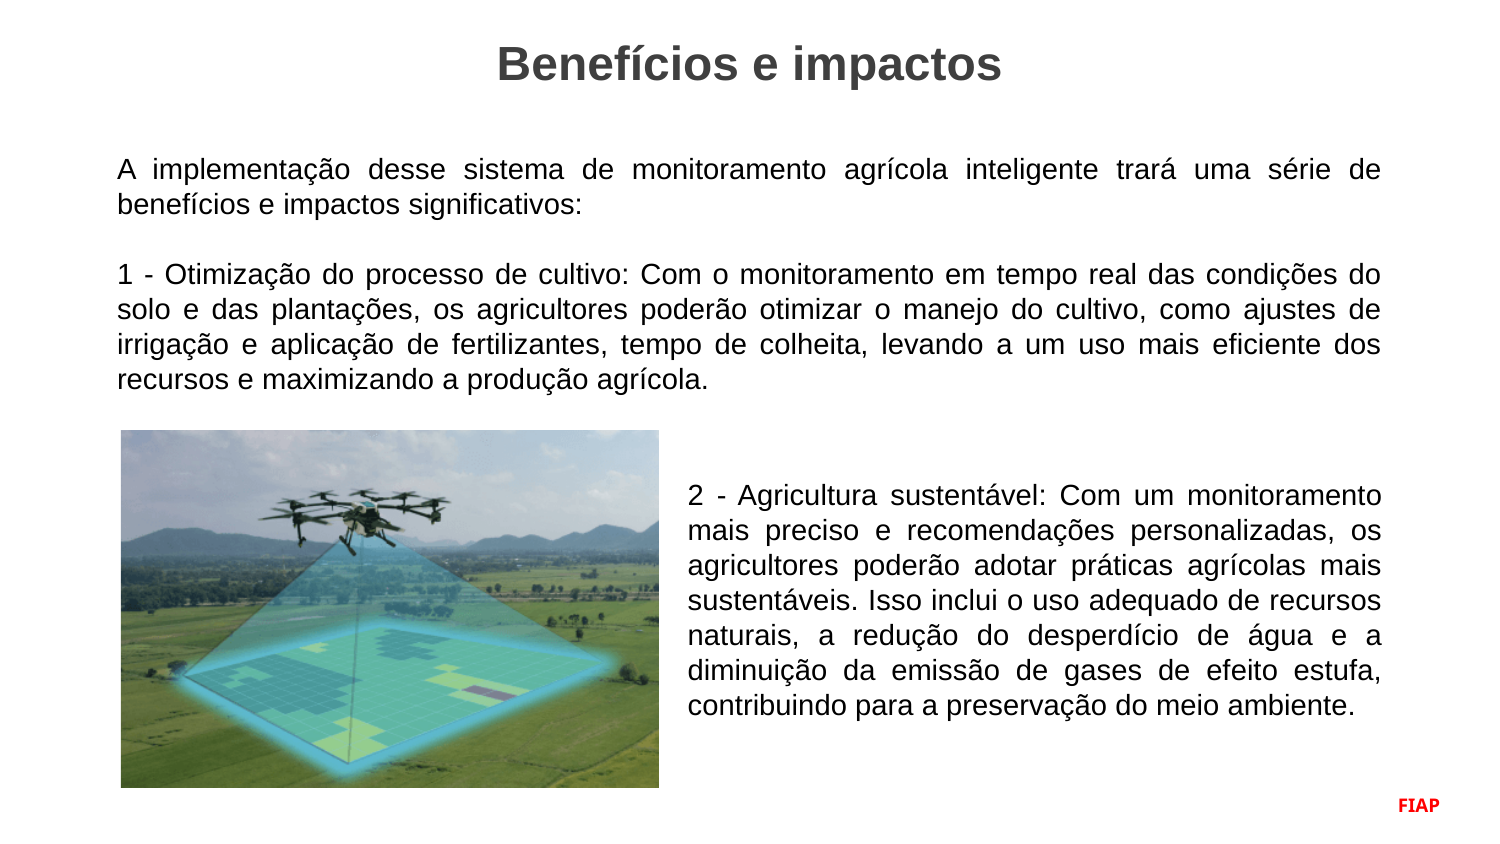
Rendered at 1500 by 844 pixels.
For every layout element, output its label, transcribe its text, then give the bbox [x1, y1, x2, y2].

text_box Benefícios e impactos [0, 27, 1500, 96]
text_box A implementação desse sistema de monitoramento agrícola inteligente trará uma série de benefícios e impactos significativos: 1 - Otimização do processo de cultivo: Com o monitoramento em tempo real das condições do solo e das plantações, os agricultores poderão otimizar o manejo do cultivo, como ajustes de irrigação e aplicação de fertilizantes, tempo de colheita, levando a um uso mais eficiente dos recursos e maximizando a produção agrícola. [102, 135, 1398, 411]
picture [120, 430, 660, 788]
text_box FIAP [1382, 787, 1452, 822]
text_box 2 - Agricultura sustentável: Com um monitoramento mais preciso e recomendações personalizadas, os agricultores poderão adotar práticas agrícolas mais sustentáveis. Isso inclui o uso adequado de recursos naturais, a redução do desperdício de água e a diminuição da emissão de gases de efeito estufa, contribuindo para a preservação do meio ambiente. [672, 461, 1398, 737]
